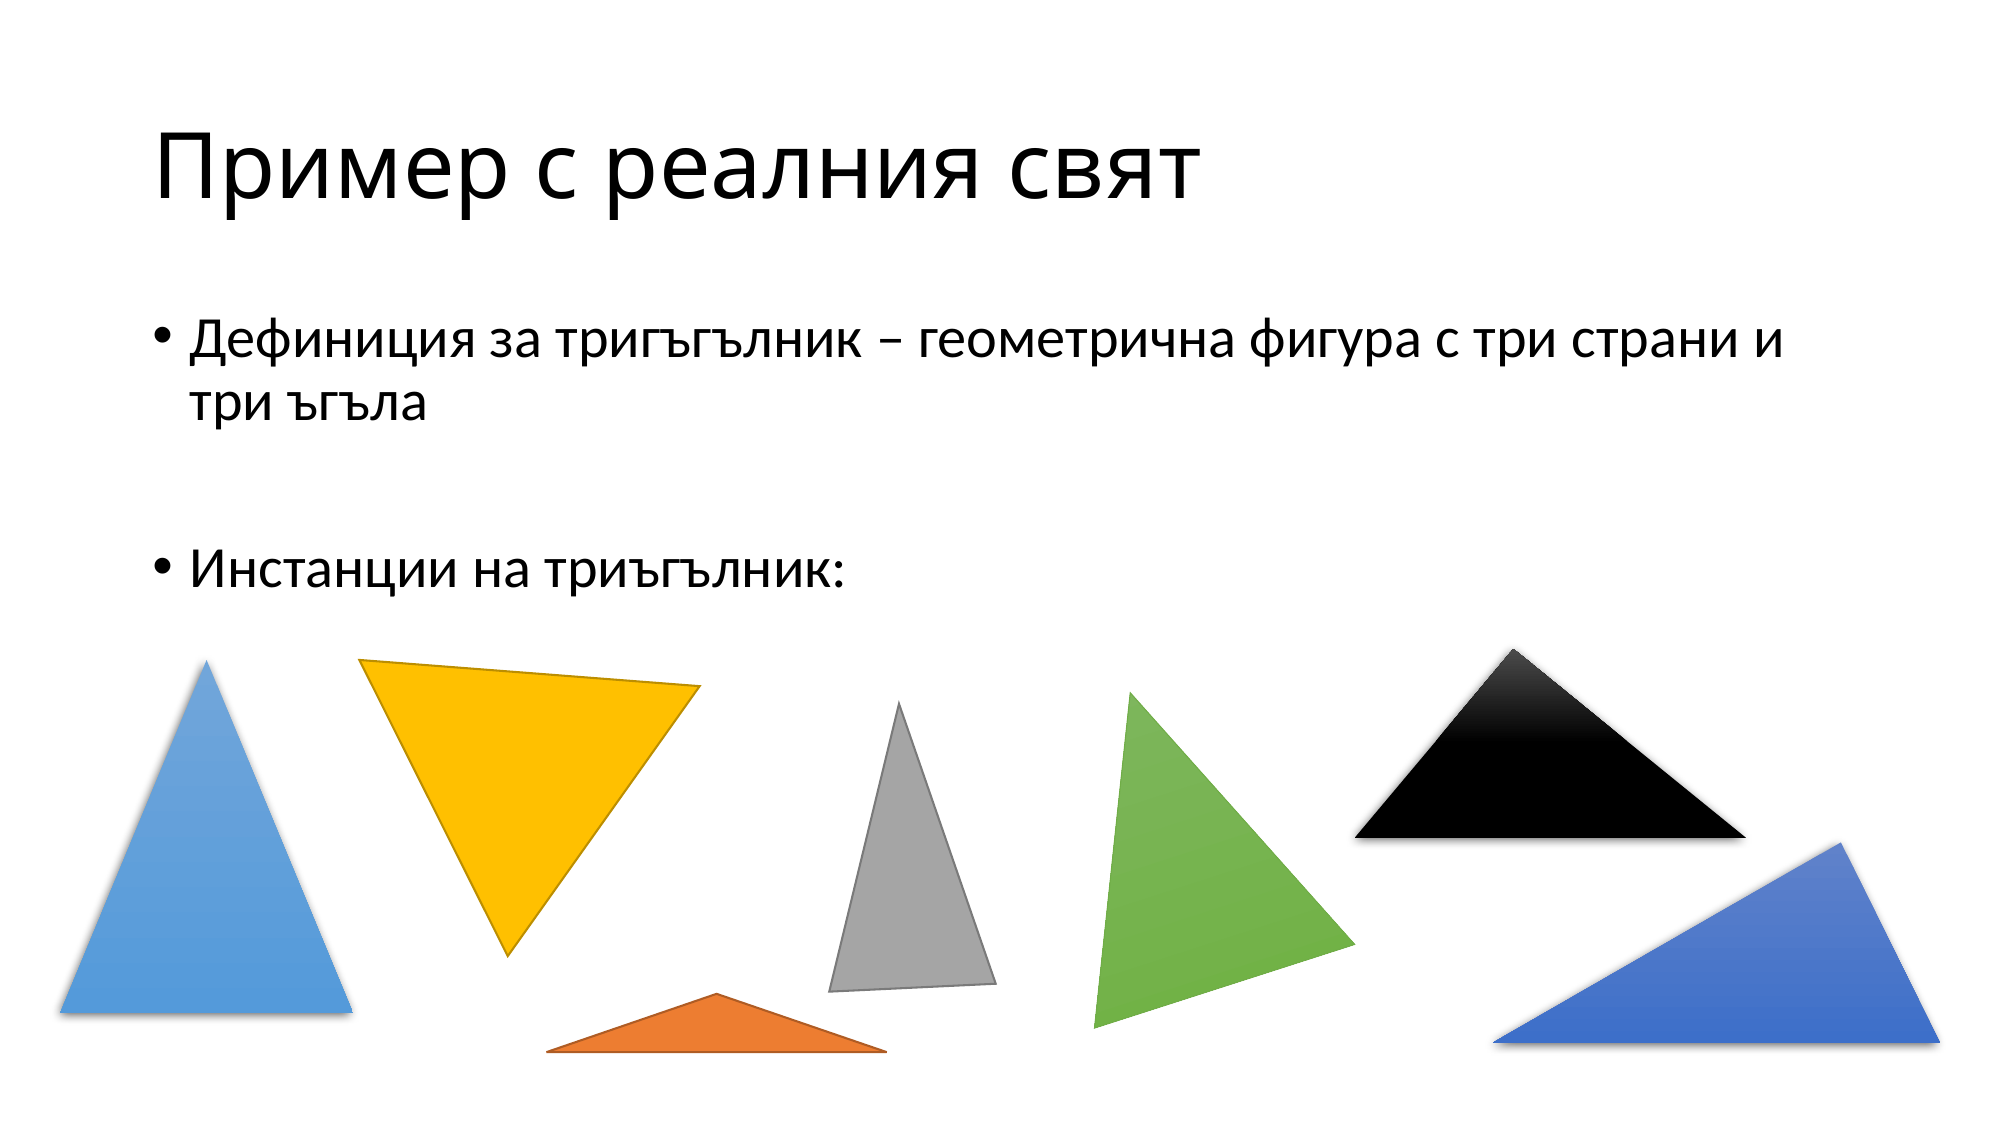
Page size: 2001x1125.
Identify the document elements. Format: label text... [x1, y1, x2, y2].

text_box [1093, 691, 1356, 1029]
text_box [1354, 648, 1747, 838]
text_box [1492, 842, 1940, 1043]
text_box [60, 659, 354, 1014]
text_box [357, 658, 702, 959]
text_box [827, 700, 998, 993]
text_box [546, 992, 888, 1054]
list Дефиниция за тригъгълник – геометрична фигура с три страни и три ъгъла Инстанции на триъгълник: [137, 299, 1863, 1014]
title Пример с реалния свят [137, 59, 1863, 278]
